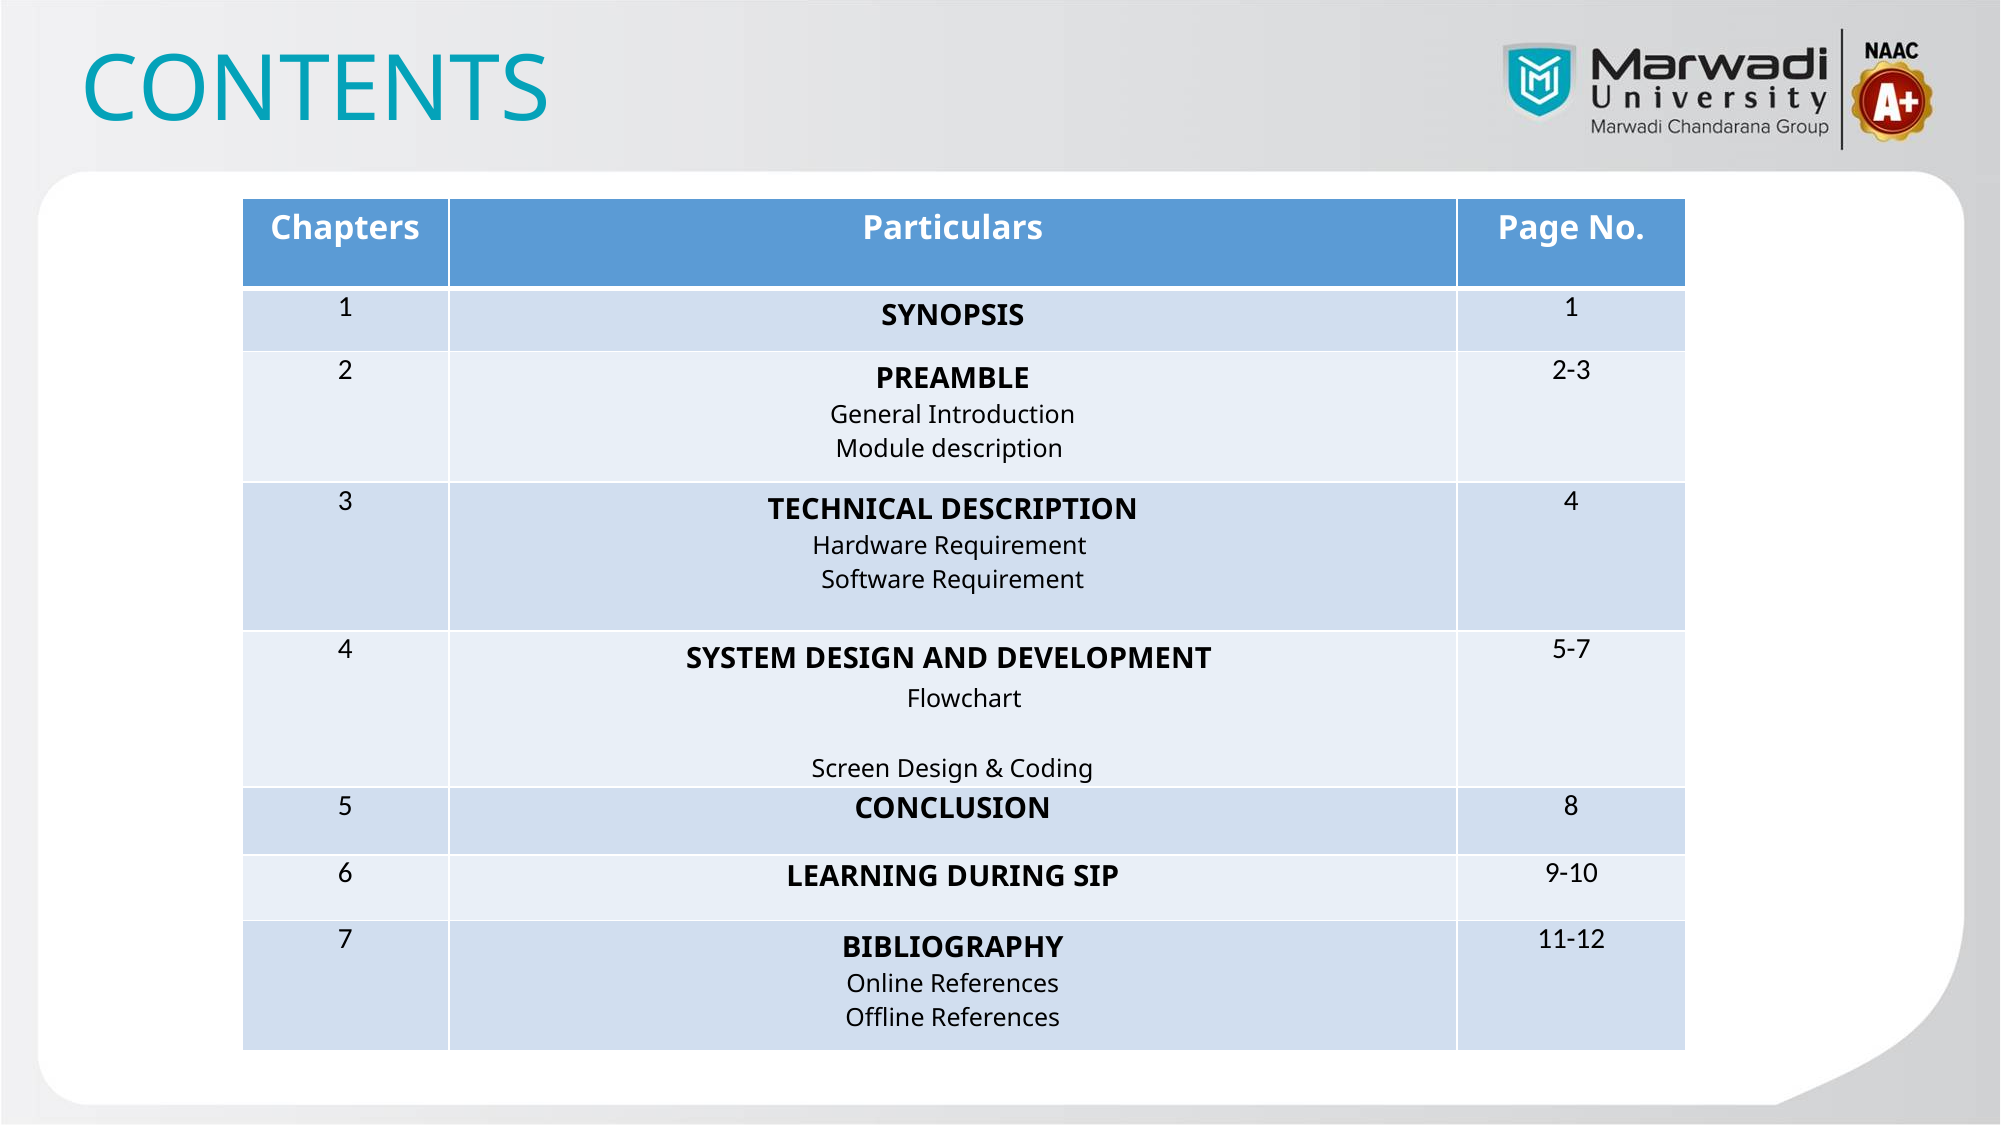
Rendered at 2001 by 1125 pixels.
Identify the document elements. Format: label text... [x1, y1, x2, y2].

table_cell BIBLIOGRAPHY Online References Offline References [450, 921, 1456, 1050]
table_cell PREAMBLE General Introduction Module description [450, 352, 1456, 481]
table_cell CONCLUSION [450, 788, 1456, 854]
table_cell 5-7 [1458, 632, 1685, 786]
table_header Page No. [1458, 199, 1685, 286]
table_header Chapters [243, 199, 448, 286]
table_cell TECHNICAL DESCRIPTION Hardware Requirement Software Requirement [450, 483, 1456, 630]
table_header Particulars [450, 199, 1456, 286]
table_cell 4 [1458, 483, 1685, 630]
table_cell 9-10 [1458, 856, 1685, 920]
table_cell 4 [243, 632, 448, 786]
table_cell 3 [243, 483, 448, 630]
table_cell SYSTEM DESIGN AND DEVELOPMENT Flowchart Screen Design & Coding [450, 632, 1456, 786]
table_cell 1 [243, 291, 448, 351]
table_cell 6 [243, 856, 448, 920]
table_cell 1 [1458, 291, 1685, 351]
table_cell 2-3 [1458, 352, 1685, 481]
table_cell 5 [243, 788, 448, 854]
table_cell LEARNING DURING SIP [450, 856, 1456, 920]
title CONTENTS [78, 0, 589, 178]
table_cell 8 [1458, 788, 1685, 854]
table_cell SYNOPSIS [450, 291, 1456, 351]
table_cell 2 [243, 352, 448, 481]
table_cell 11-12 [1458, 921, 1685, 1050]
table_cell 7 [243, 921, 448, 1050]
picture [0, 0, 2001, 1125]
